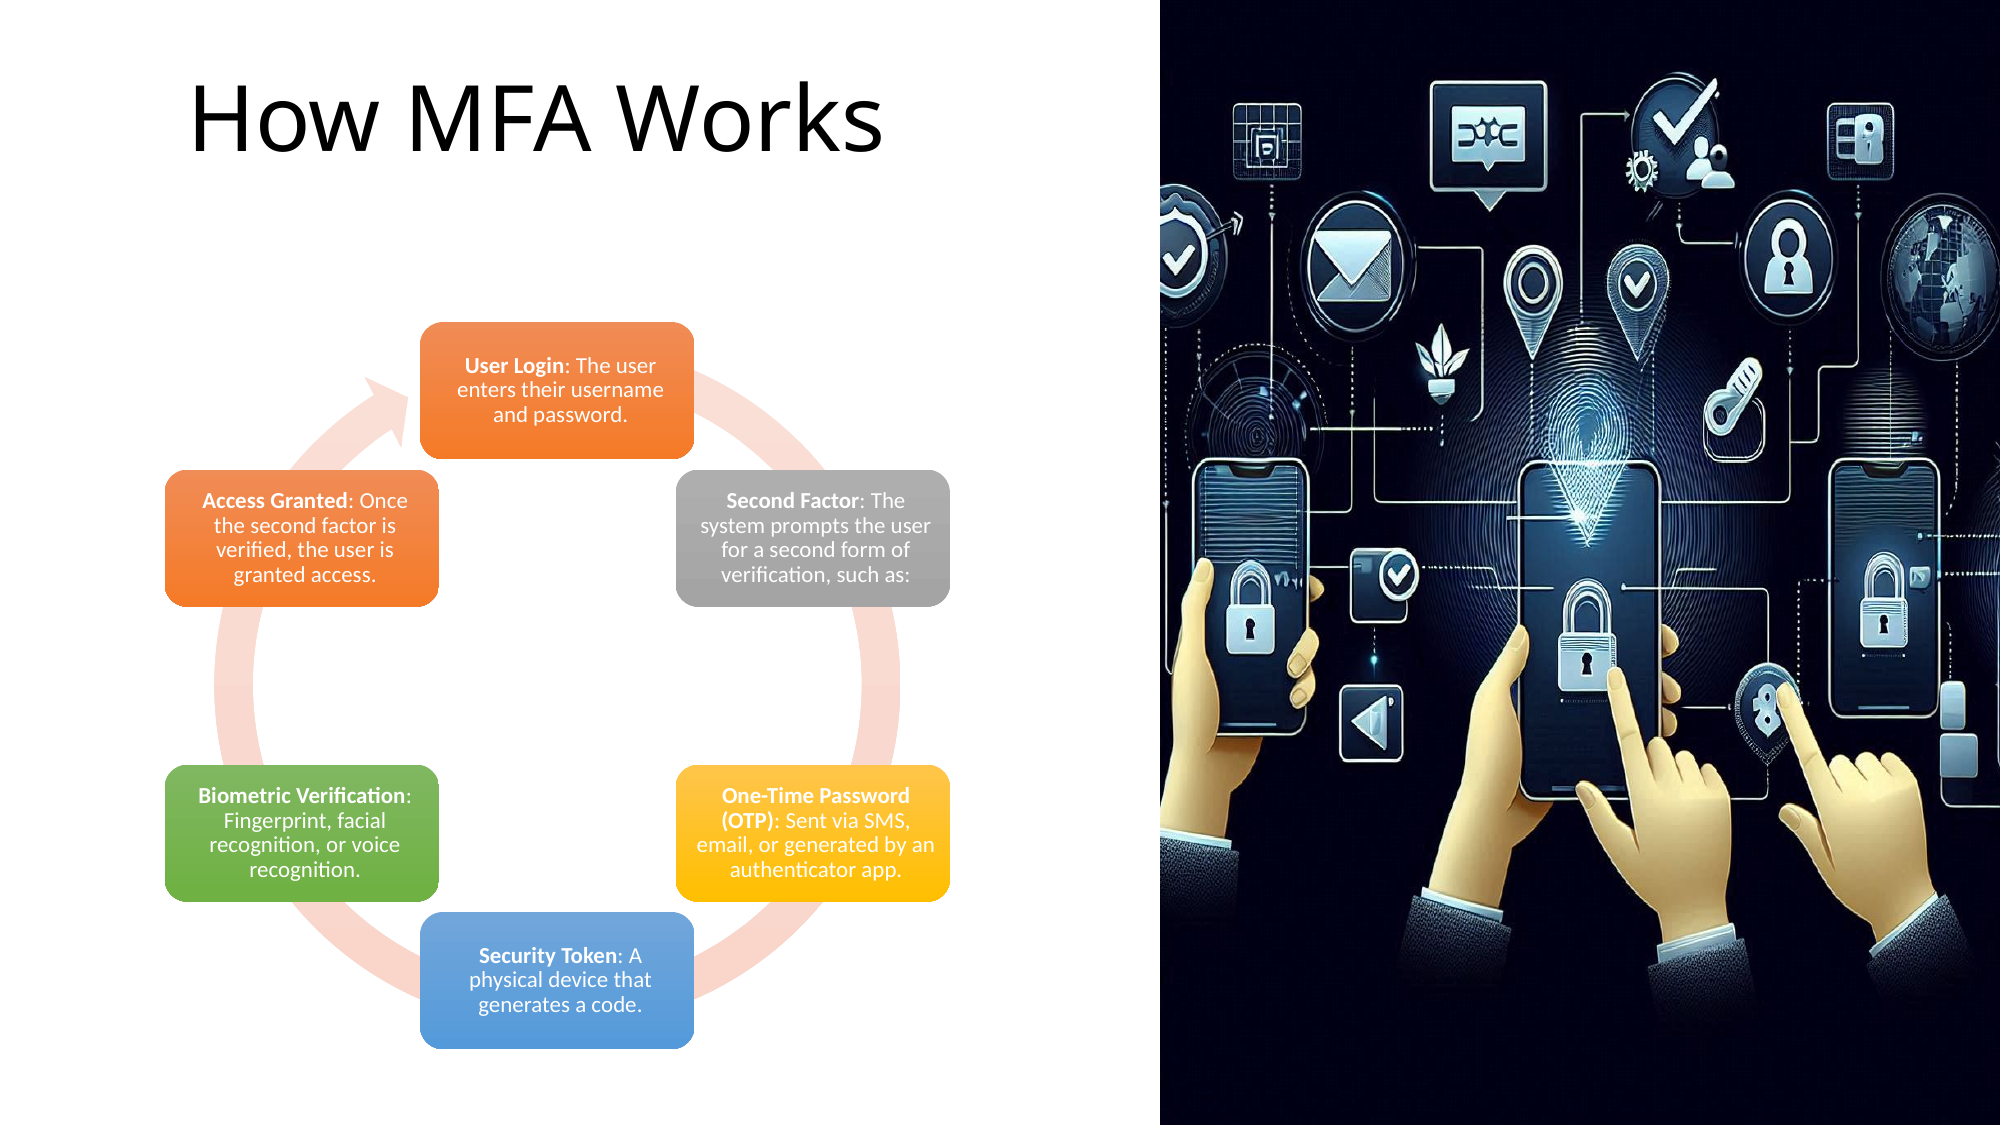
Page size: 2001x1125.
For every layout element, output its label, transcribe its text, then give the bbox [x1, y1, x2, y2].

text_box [0, 321, 1159, 1050]
picture [1159, 0, 2000, 1125]
title How MFA Works [0, 20, 979, 179]
